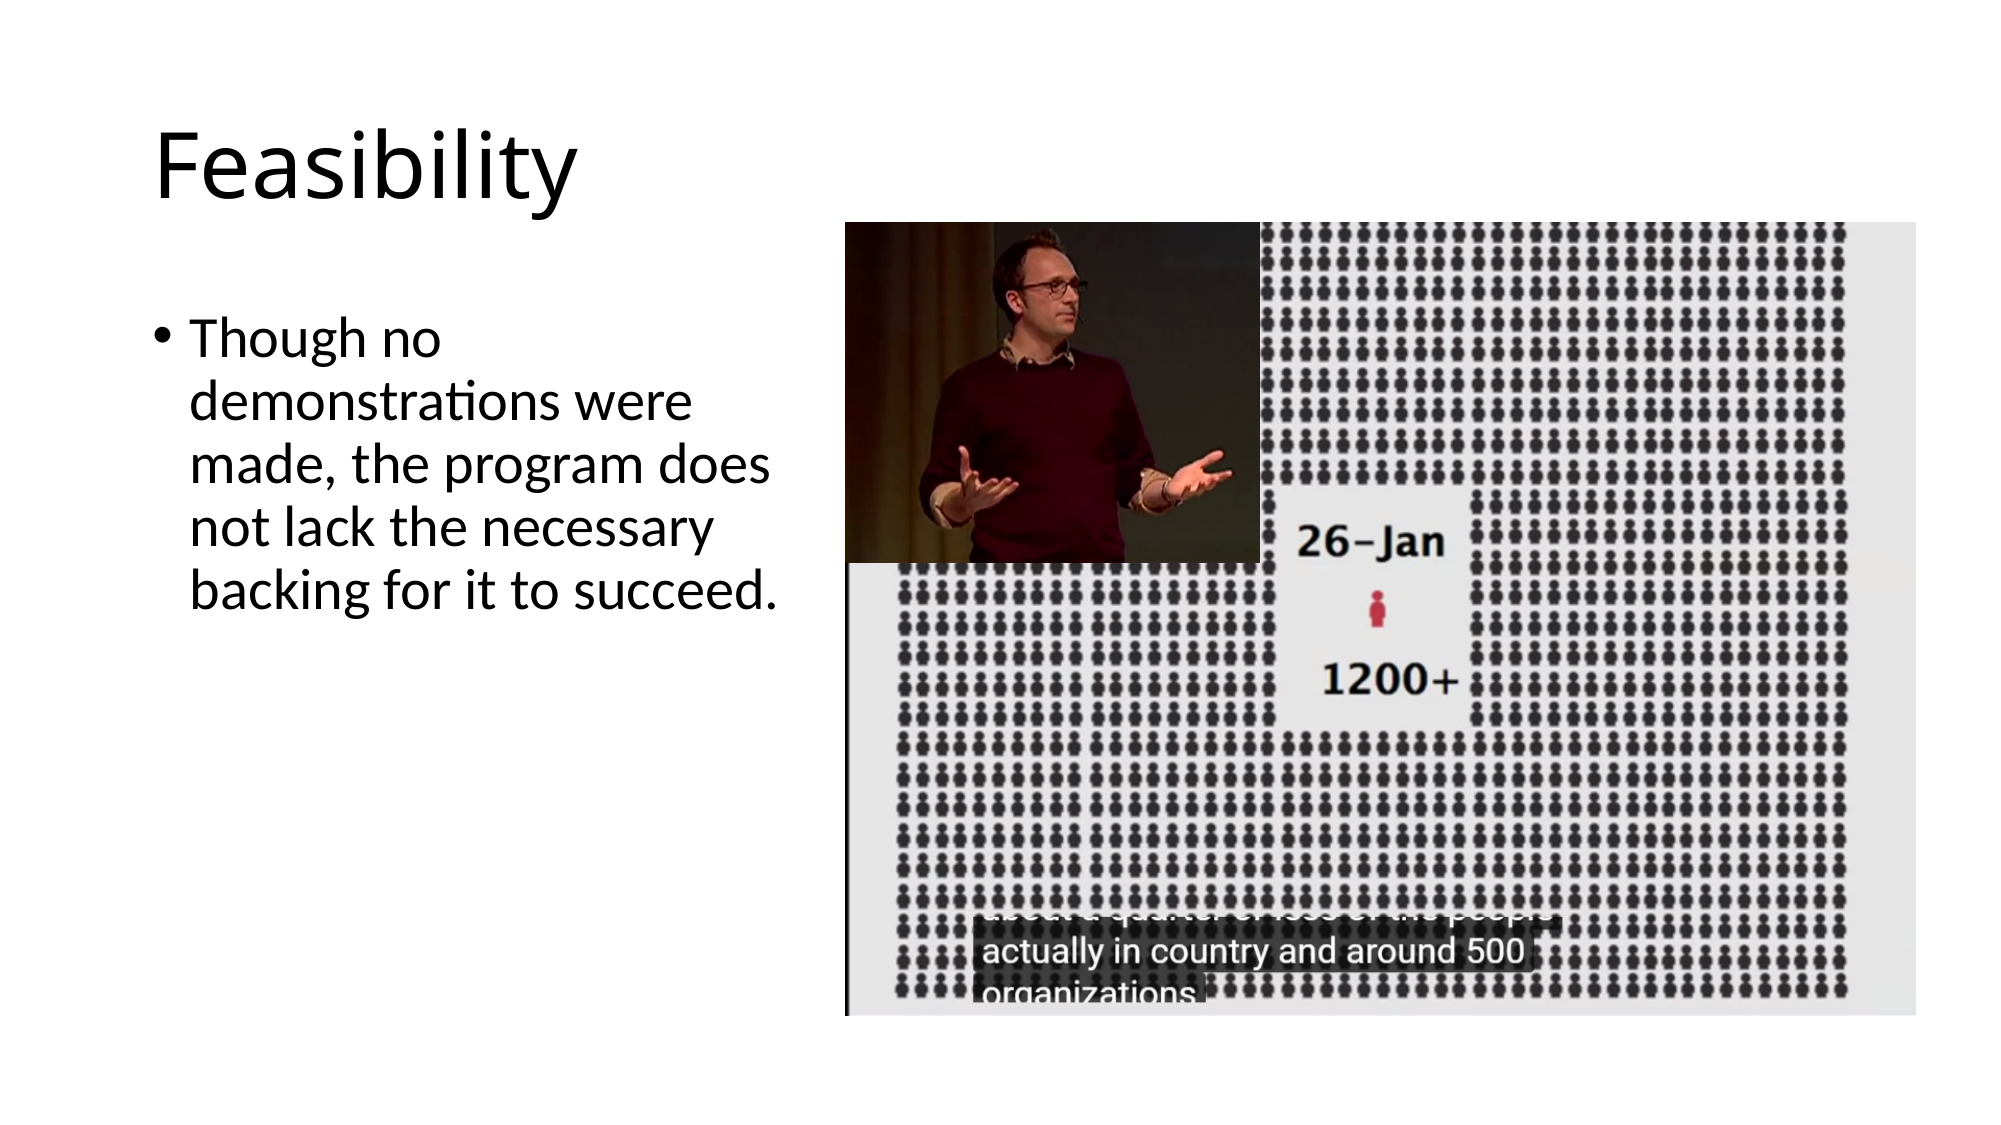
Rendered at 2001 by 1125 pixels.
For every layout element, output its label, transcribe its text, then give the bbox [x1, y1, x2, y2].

list Though no demonstrations were made, the program does not lack the necessary backing for it to succeed. [137, 299, 798, 1016]
picture [845, 222, 1916, 1016]
title Feasibility [137, 59, 1863, 278]
